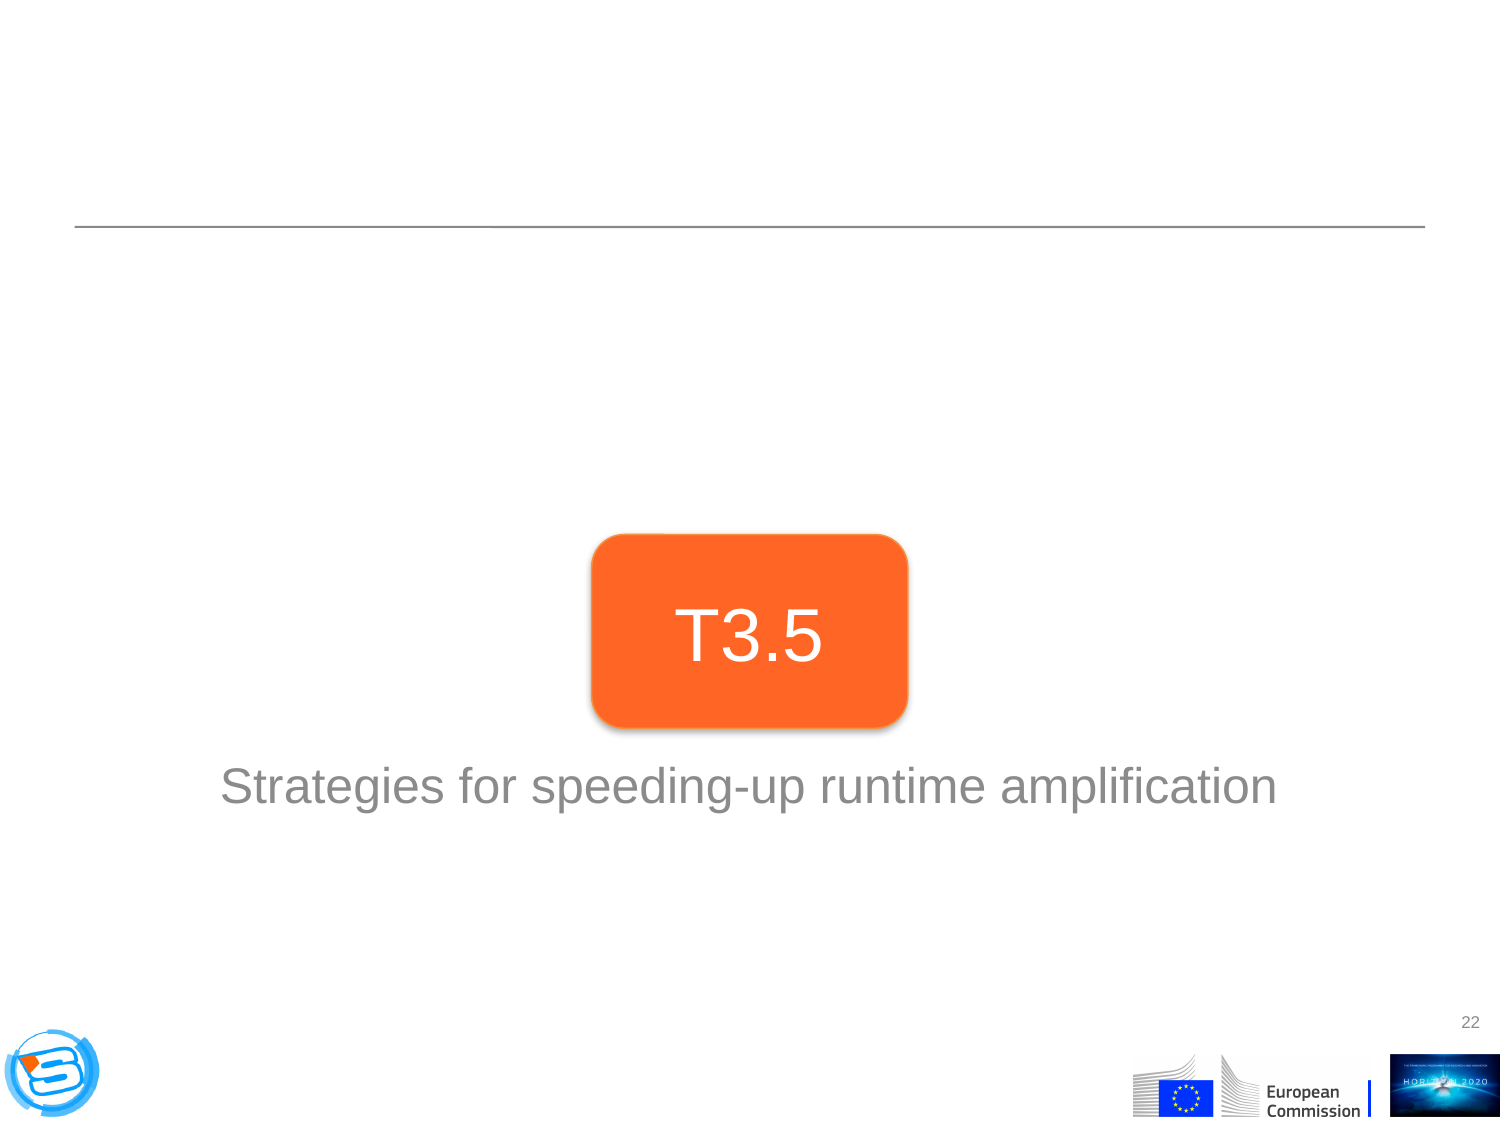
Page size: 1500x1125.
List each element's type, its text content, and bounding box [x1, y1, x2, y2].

picture [1390, 1054, 1500, 1117]
picture [2, 1027, 102, 1119]
picture [1133, 1054, 1371, 1117]
text_box T3.5 [590, 533, 909, 730]
list Strategies for speeding-up runtime amplification [102, 752, 1397, 999]
slide_number 22 [1438, 991, 1496, 1052]
